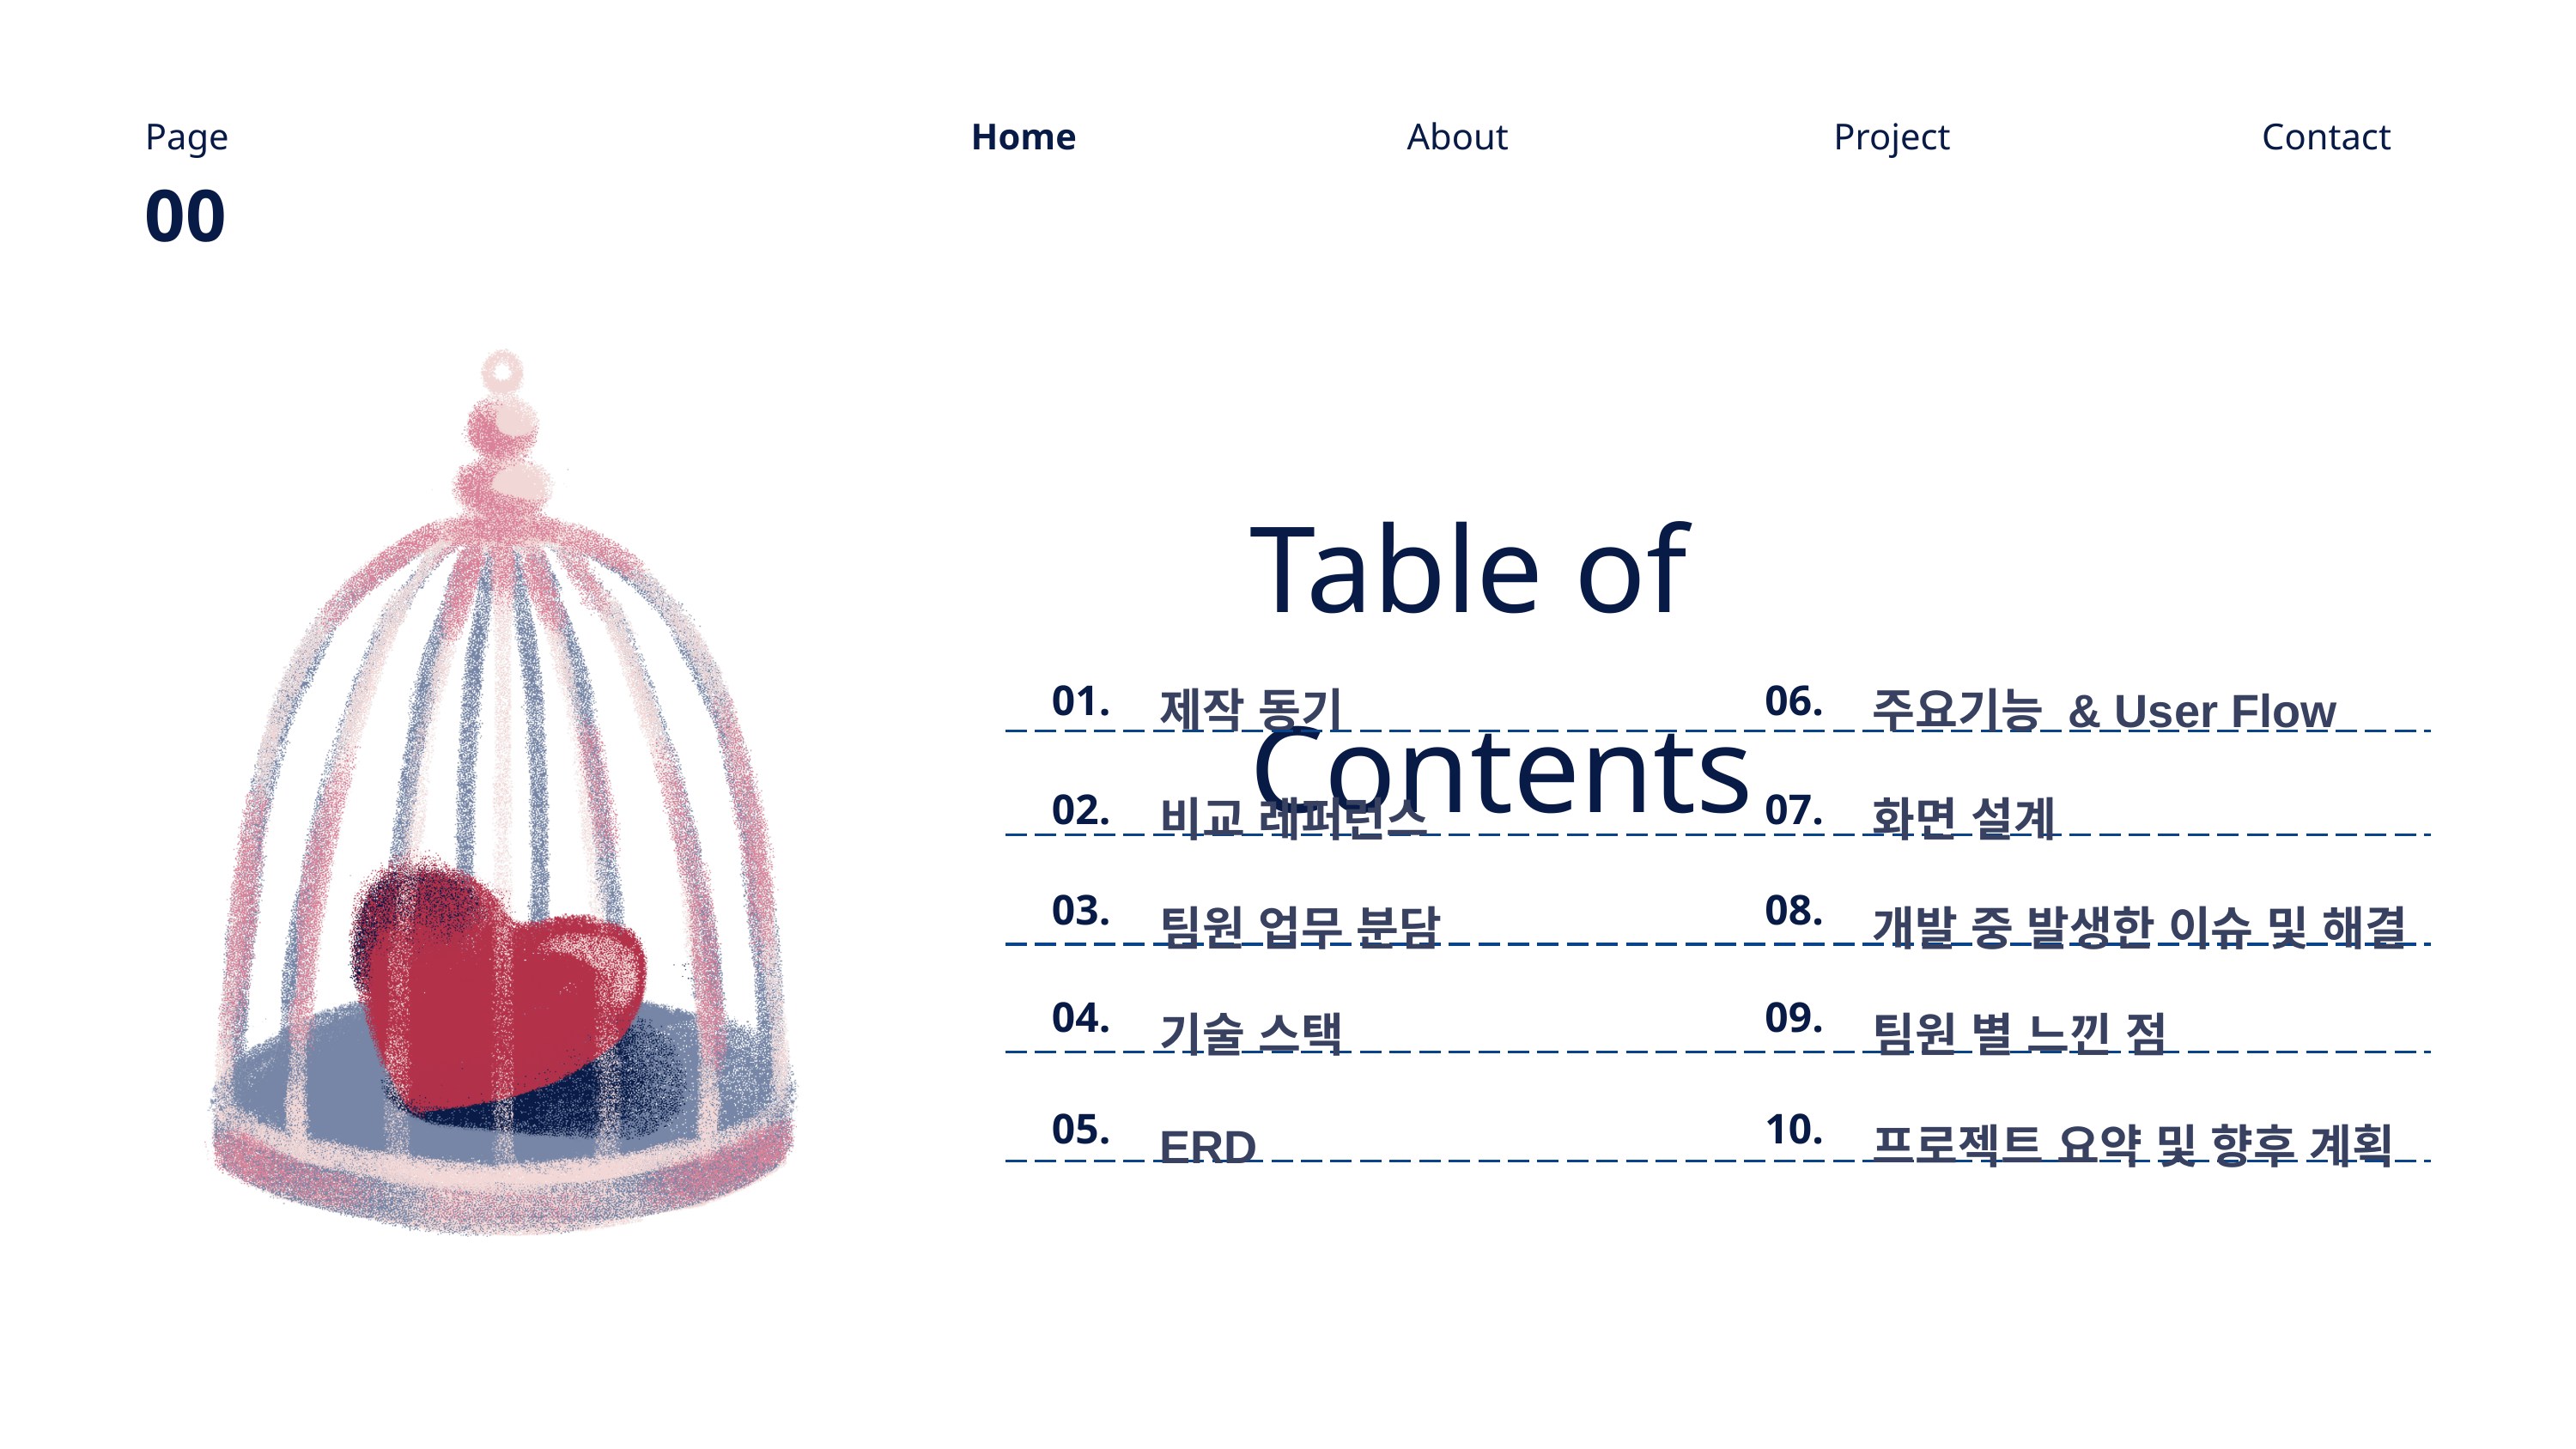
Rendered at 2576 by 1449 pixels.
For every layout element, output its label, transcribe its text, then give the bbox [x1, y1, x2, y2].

text_box 00 [144, 135, 326, 256]
text_box Home [919, 97, 1128, 157]
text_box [1005, 436, 2432, 1161]
text_box [204, 349, 799, 1250]
text_box About [1353, 97, 1563, 157]
text_box Contact [2222, 97, 2432, 157]
text_box Project [1787, 97, 1996, 157]
text_box Page [144, 97, 326, 135]
